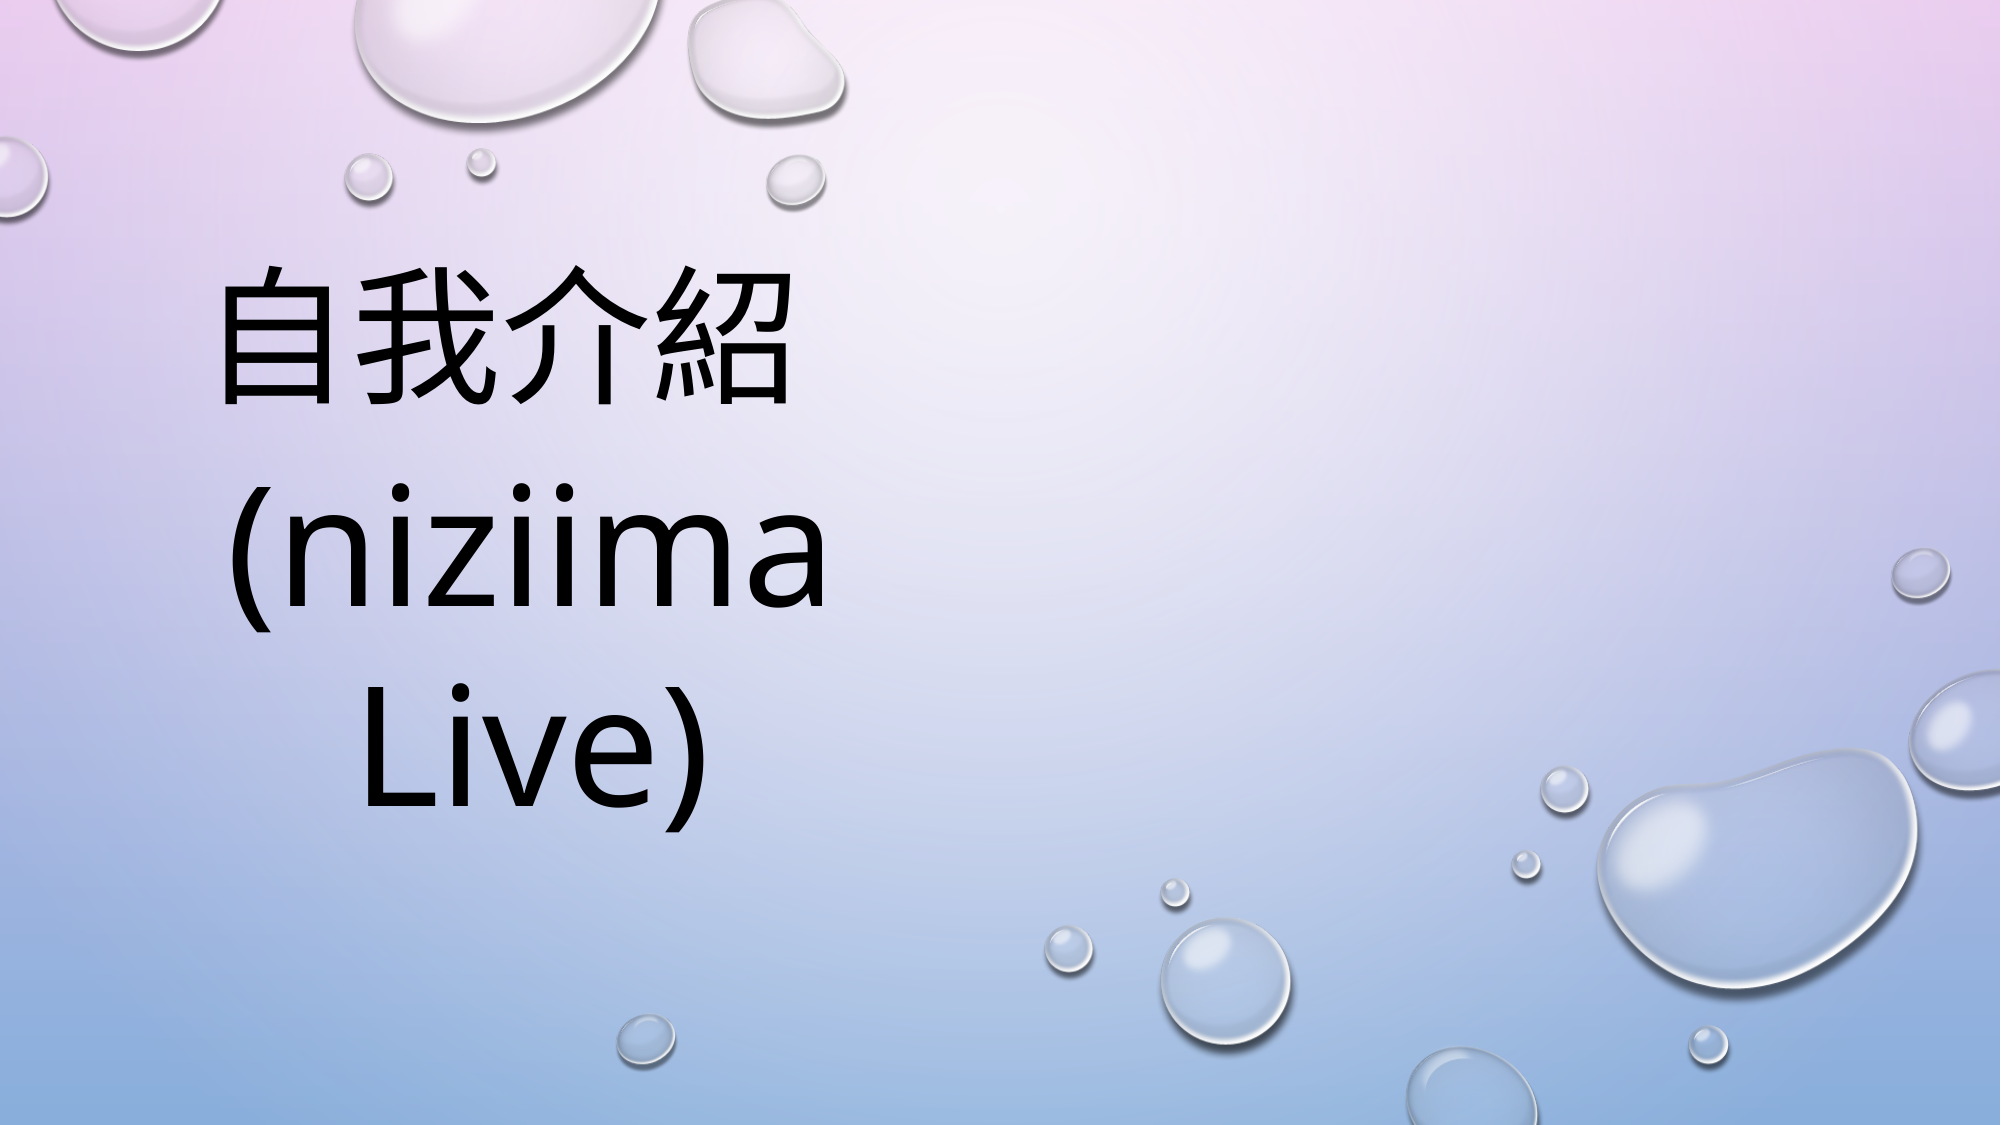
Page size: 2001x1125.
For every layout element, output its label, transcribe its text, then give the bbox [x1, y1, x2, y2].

picture [0, 0, 2000, 1125]
text_box (niziima Live) [63, 432, 1000, 848]
title 自我介紹 [175, 247, 829, 432]
